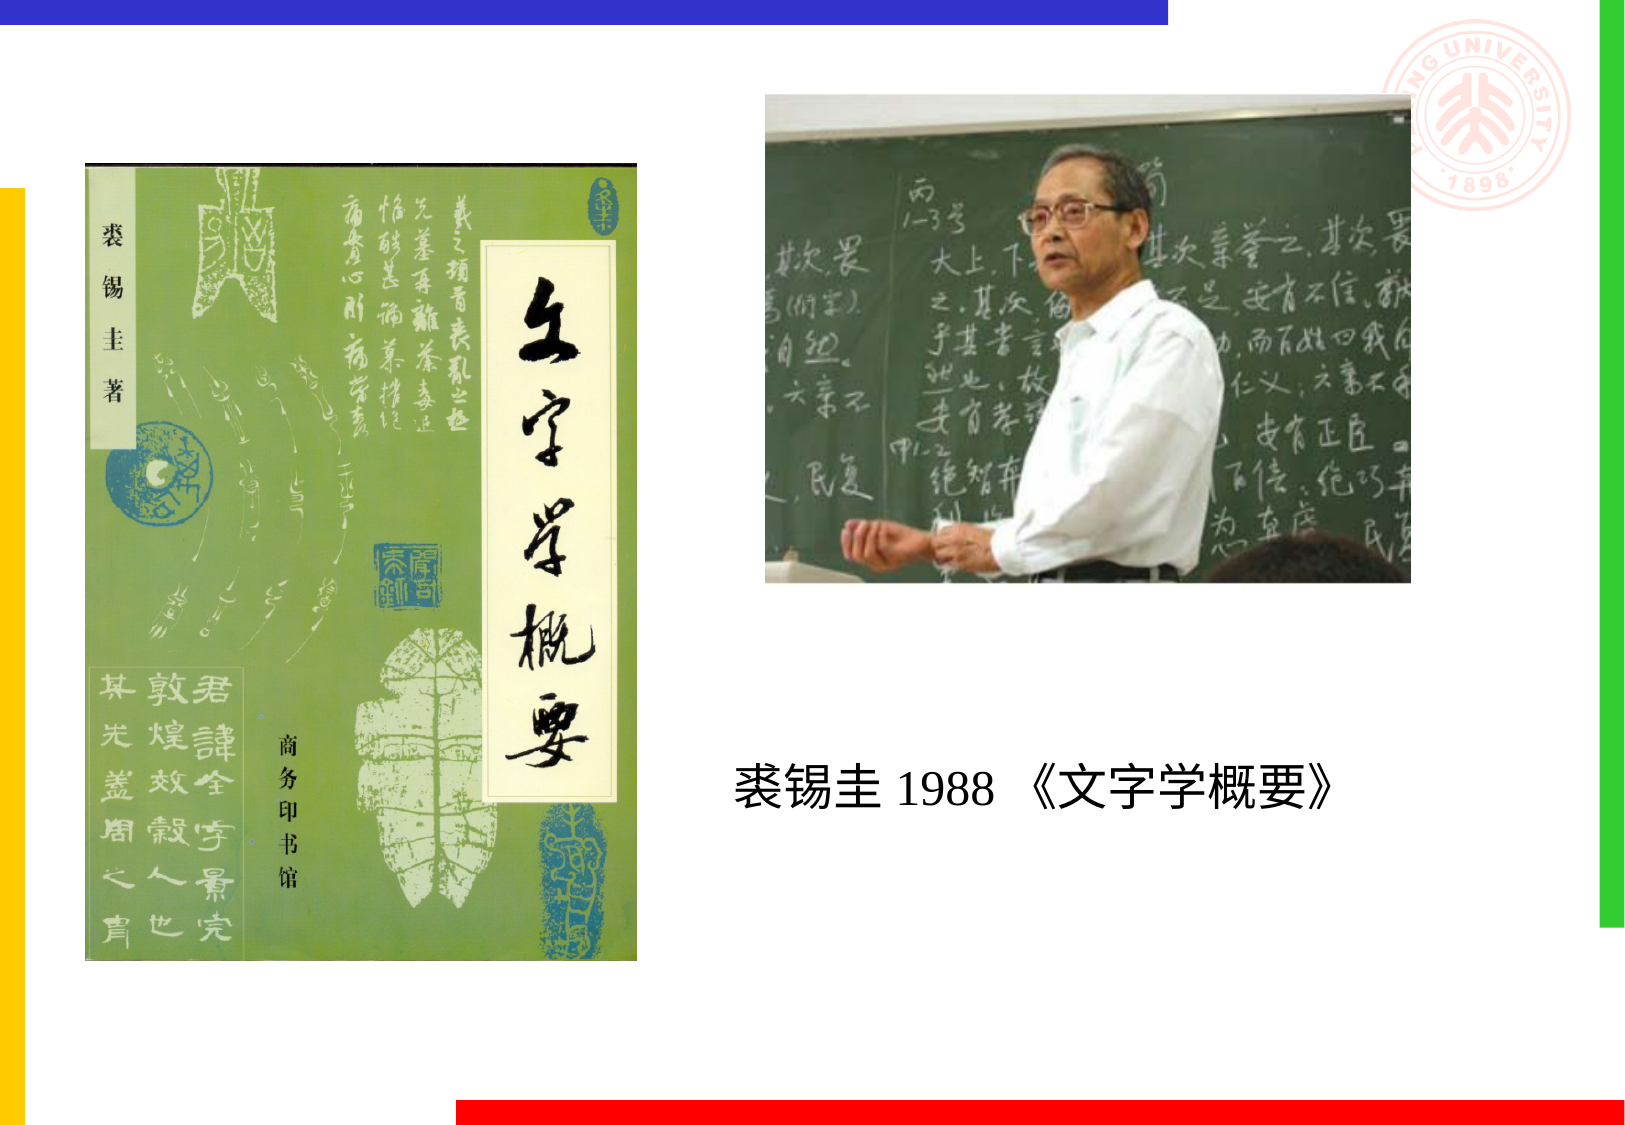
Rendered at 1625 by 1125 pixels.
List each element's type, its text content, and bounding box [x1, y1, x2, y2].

title 裘锡圭1988《文字学概要》 [718, 621, 1503, 950]
picture [765, 93, 1411, 585]
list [85, 163, 637, 961]
